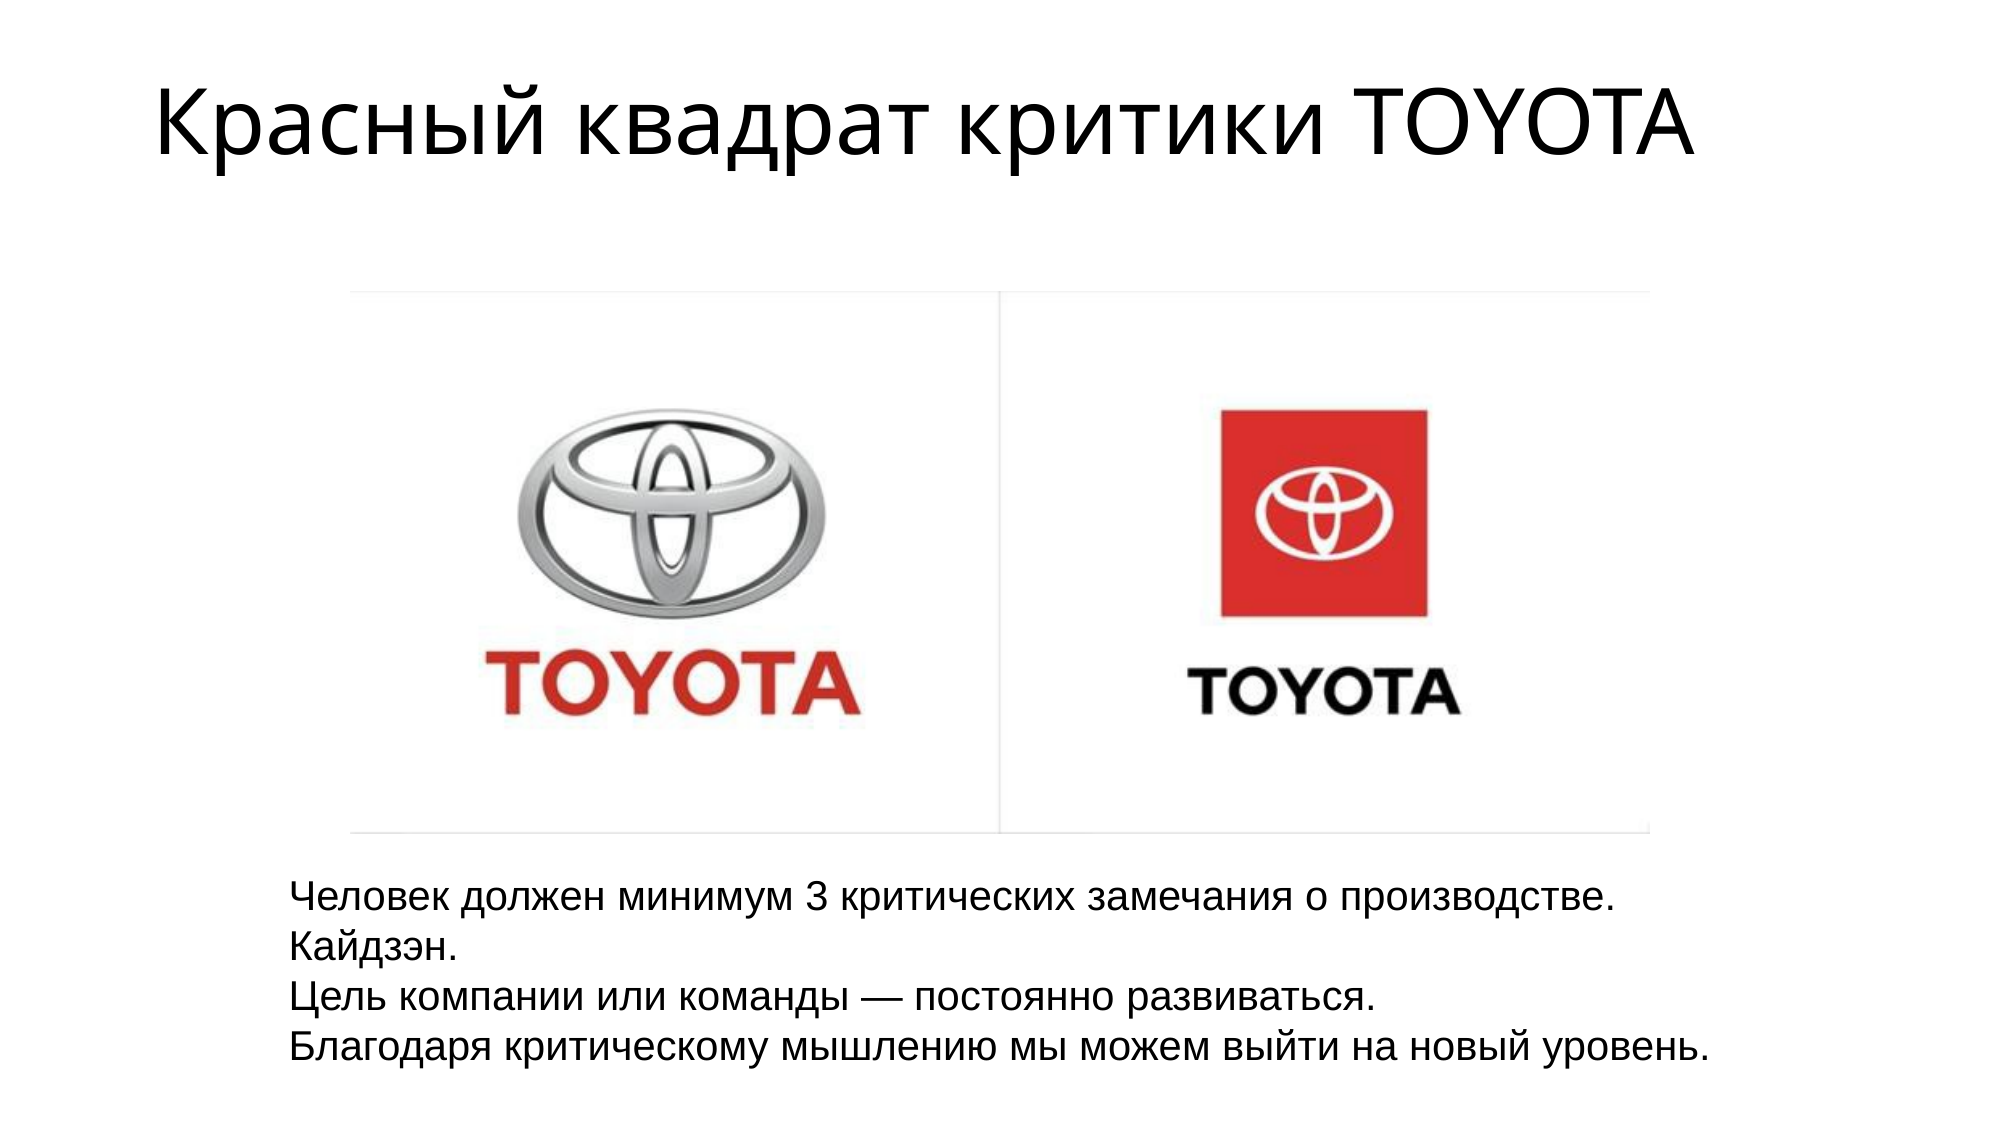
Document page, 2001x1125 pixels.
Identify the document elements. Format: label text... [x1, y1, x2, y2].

text_box Человек должен минимум 3 критических замечания о производстве. Кайдзэн. Цель компании или команды — постоянно развиваться. Благодаря критическому мышлению мы можем выйти на новый уровень. [273, 861, 1727, 1076]
picture [350, 291, 1650, 834]
title Красный квадрат критики TOYOTA [137, 59, 1863, 191]
